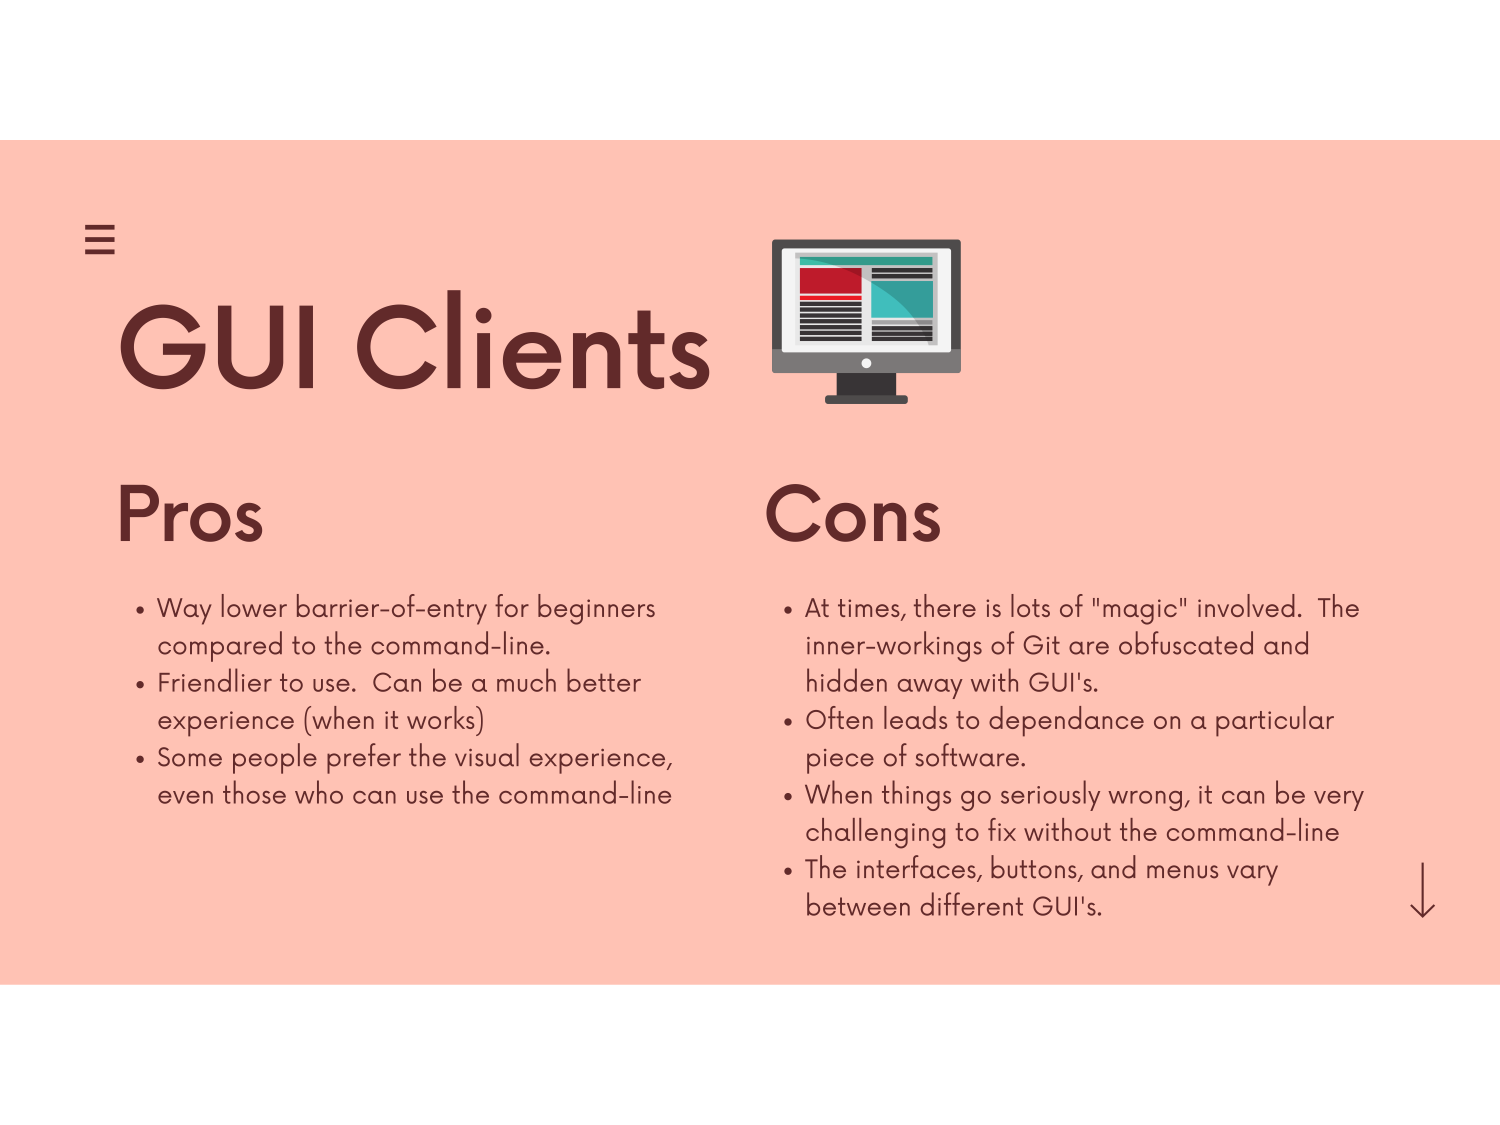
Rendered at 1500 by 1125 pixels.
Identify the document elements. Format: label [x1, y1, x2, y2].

picture [0, 140, 1500, 985]
